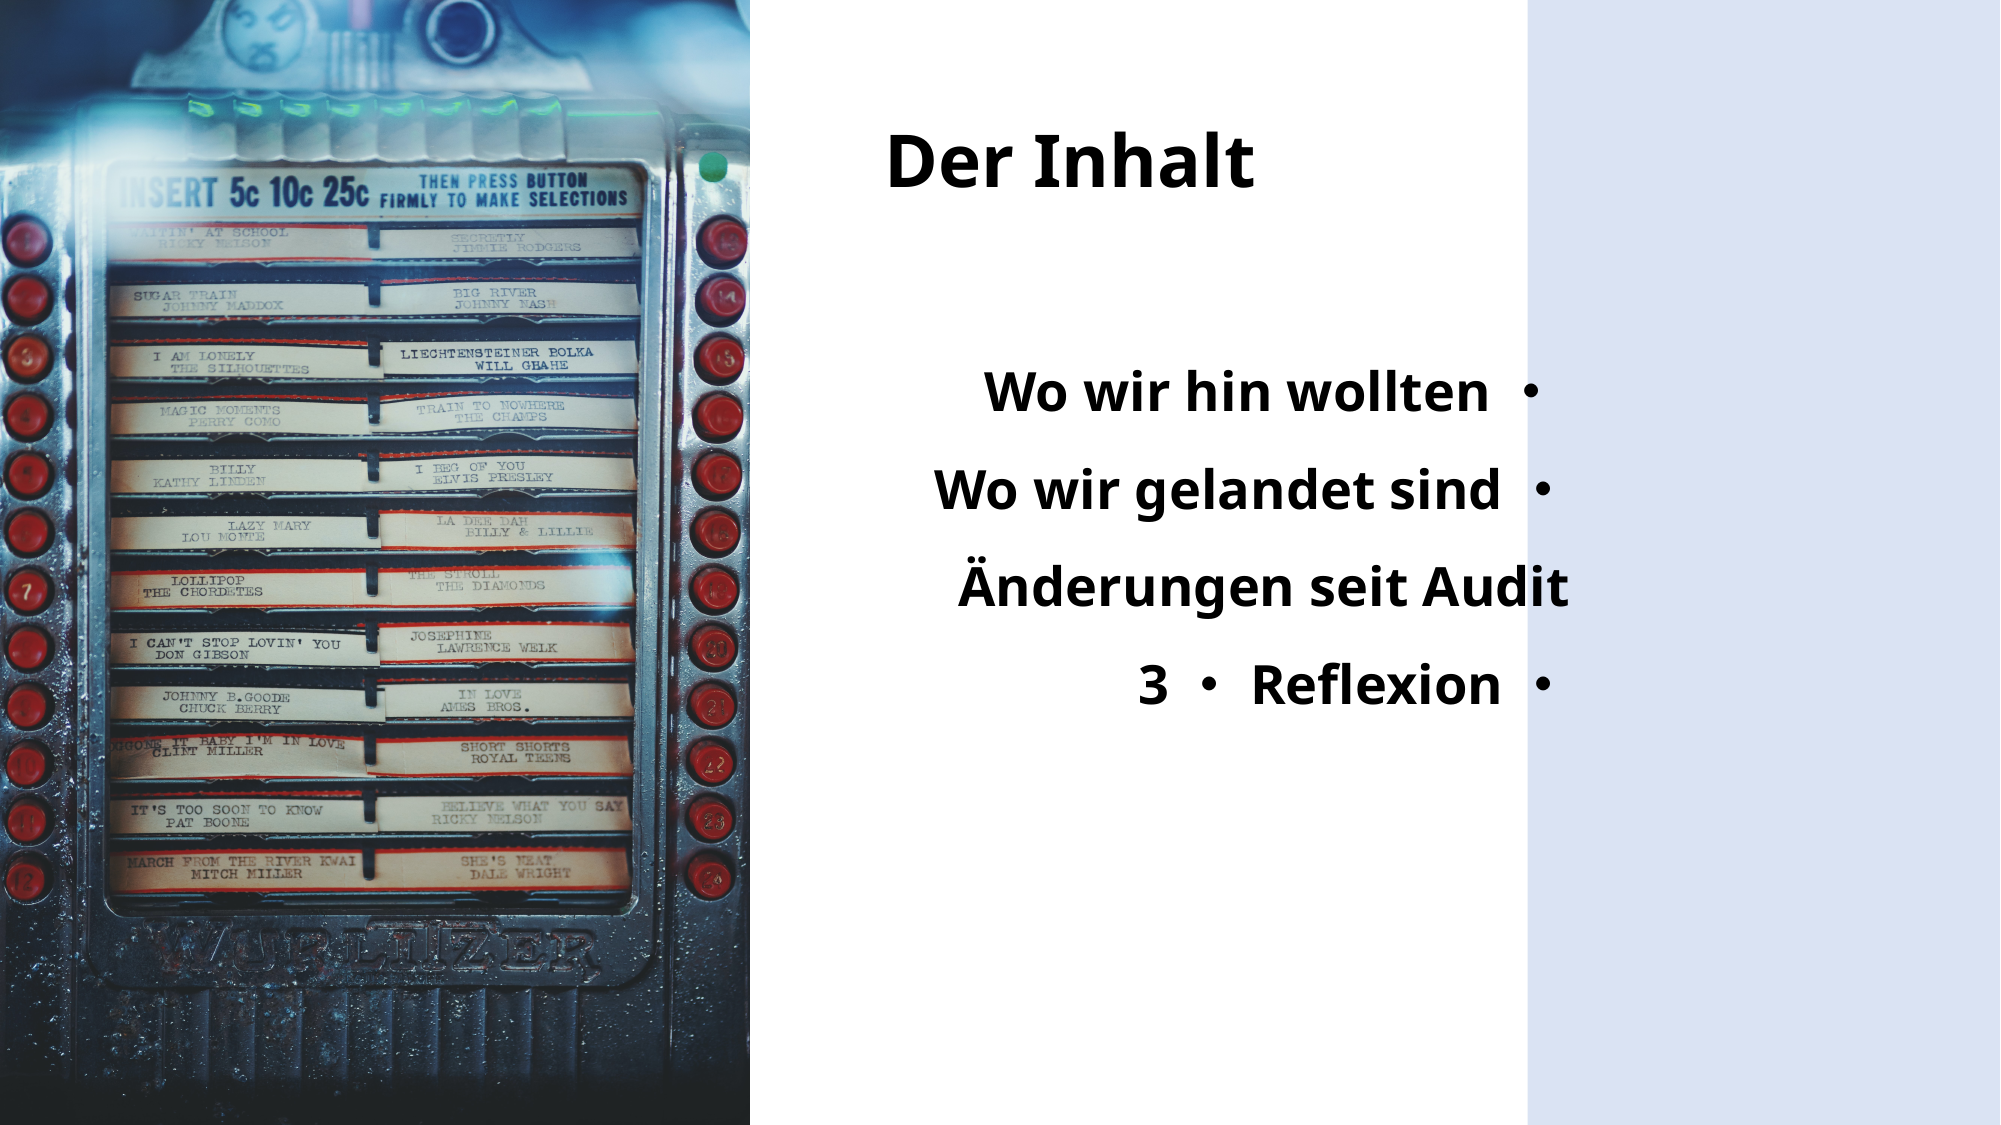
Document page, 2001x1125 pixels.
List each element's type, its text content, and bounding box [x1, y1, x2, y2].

text_box [1527, 0, 2000, 1125]
text_box Der Inhalt [869, 54, 1368, 275]
text_box Wo wir hin wollten・ Wo wir gelandet sind・ Änderungen seit Audit 3・Reflexion・ [874, 317, 1586, 813]
picture [0, 0, 750, 1125]
